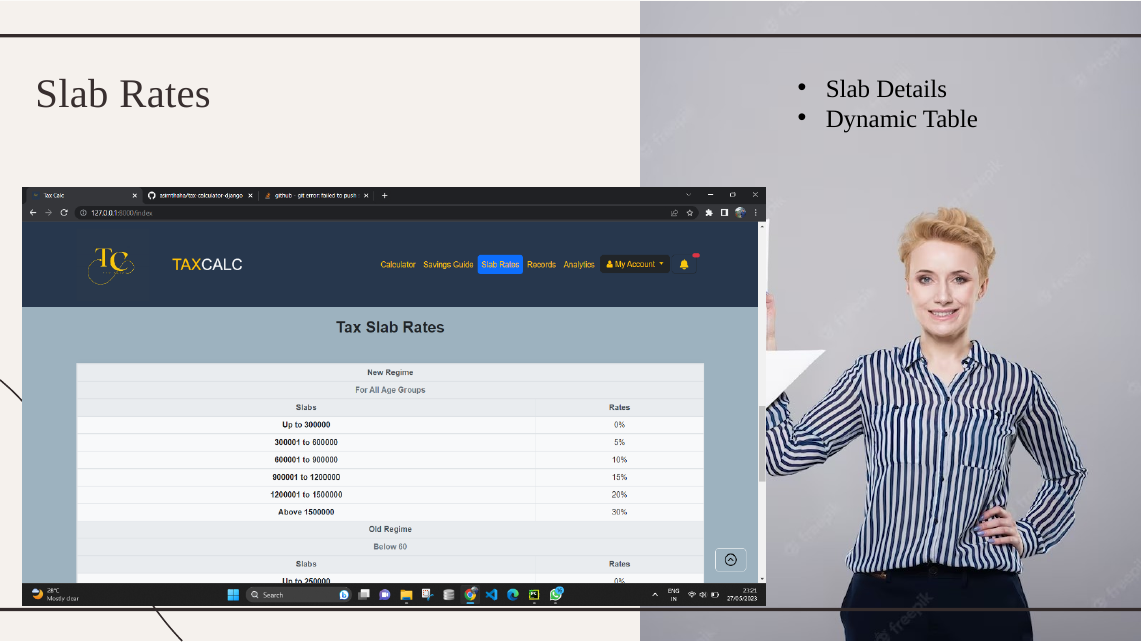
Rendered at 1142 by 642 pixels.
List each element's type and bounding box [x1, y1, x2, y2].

picture [22, 187, 766, 606]
text_box [0, 0, 1142, 642]
